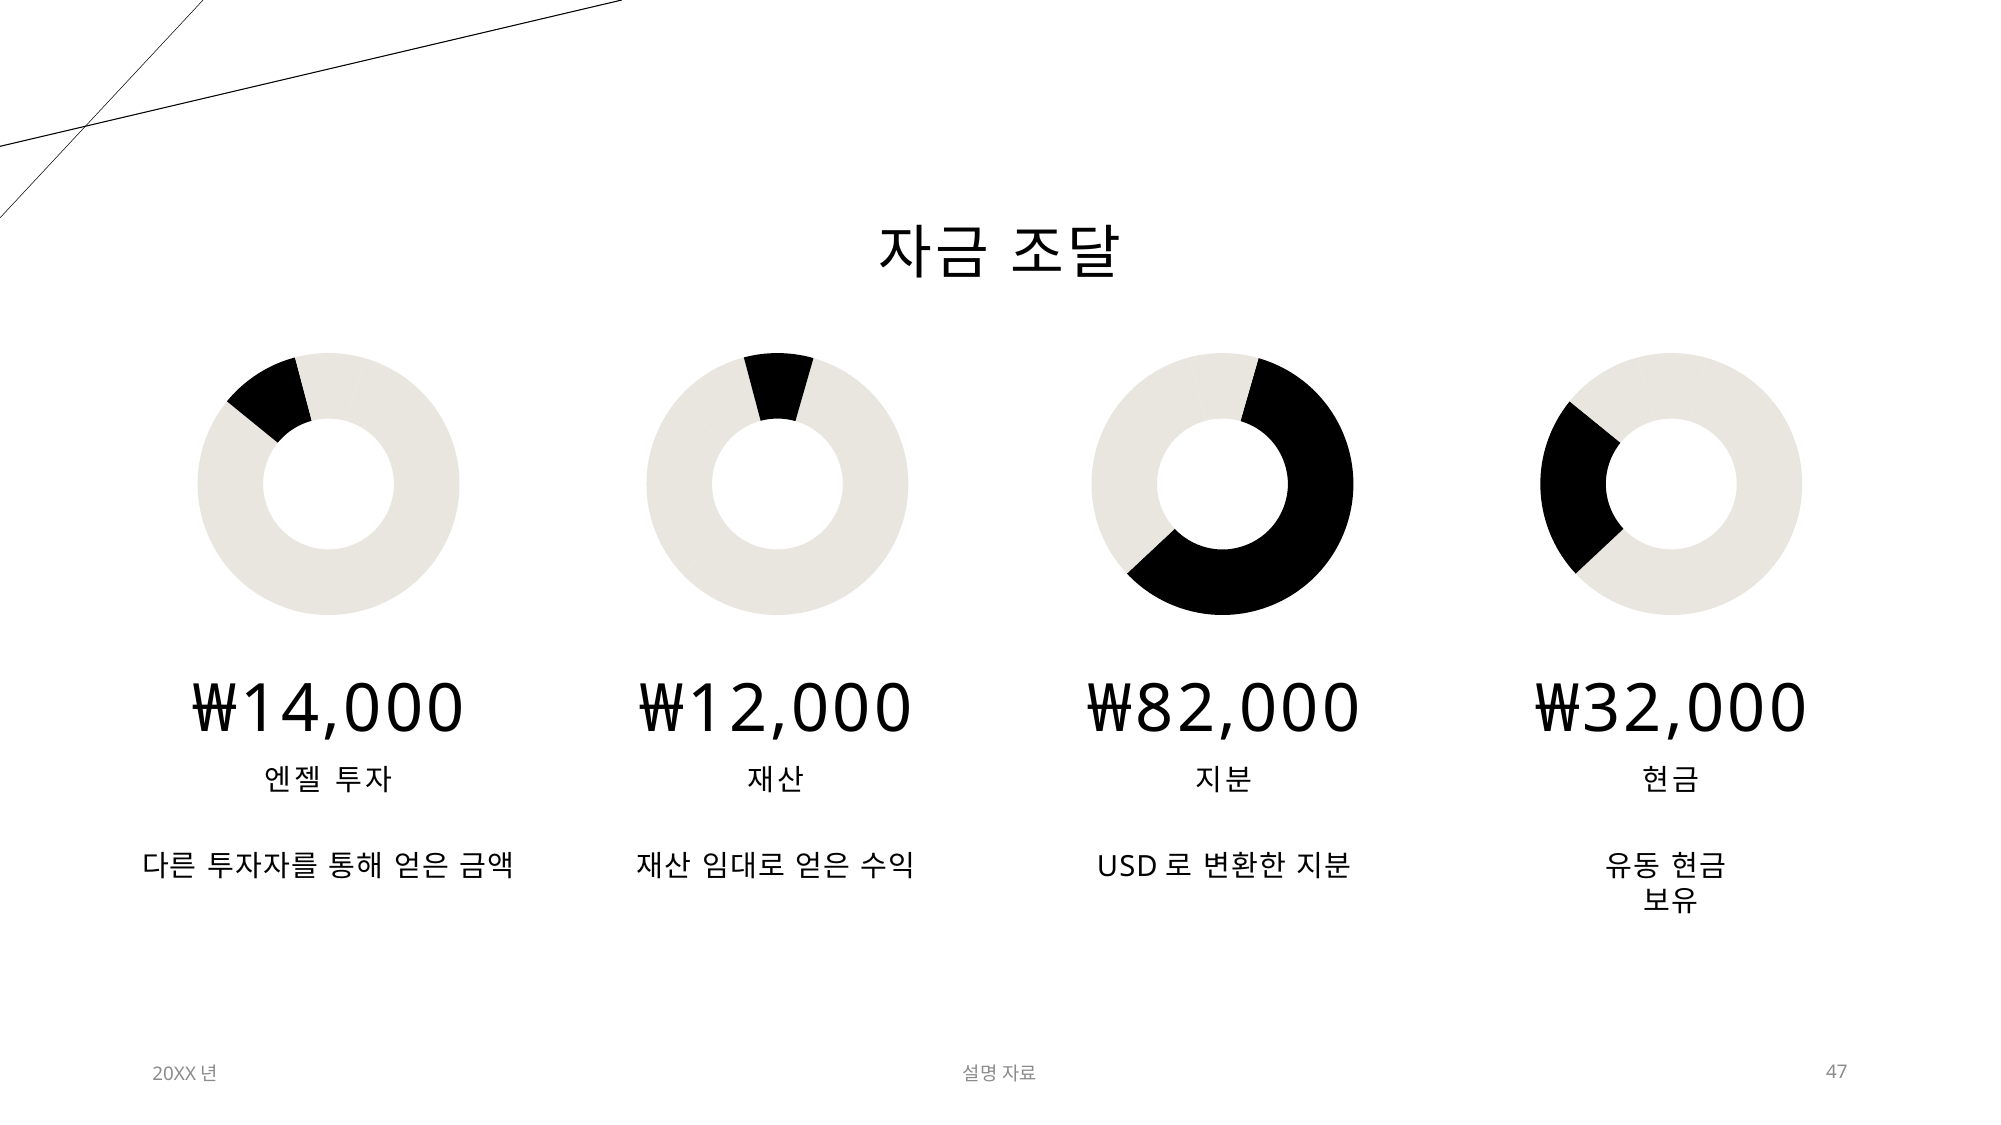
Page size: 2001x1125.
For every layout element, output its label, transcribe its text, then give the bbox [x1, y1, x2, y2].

slide_number 47 [1412, 1042, 1863, 1103]
list 엔젤 투자 [137, 732, 520, 805]
list 다른 투자자를 통해 얻은 금액 [137, 840, 520, 980]
chart [176, 347, 481, 621]
chart [1070, 347, 1375, 621]
list 현금 [1480, 732, 1863, 805]
list 재산 임대로 얻은 수익 [584, 840, 969, 980]
list 유동 현금 보유 [1480, 839, 1863, 980]
chart [1518, 347, 1824, 621]
list ₩12,000 [584, 621, 969, 732]
list USD로 변환한 지분 [1033, 840, 1416, 980]
title 자금 조달 [309, 146, 1691, 364]
list ₩82,000 [1033, 621, 1416, 732]
list ₩14,000 [137, 621, 520, 732]
list 재산 [584, 732, 969, 805]
chart [625, 347, 930, 621]
list 지분 [1033, 732, 1416, 805]
footer 설명 자료 [662, 1042, 1338, 1103]
slide_number 20XX년 [137, 1042, 588, 1103]
list ₩32,000 [1480, 621, 1863, 732]
